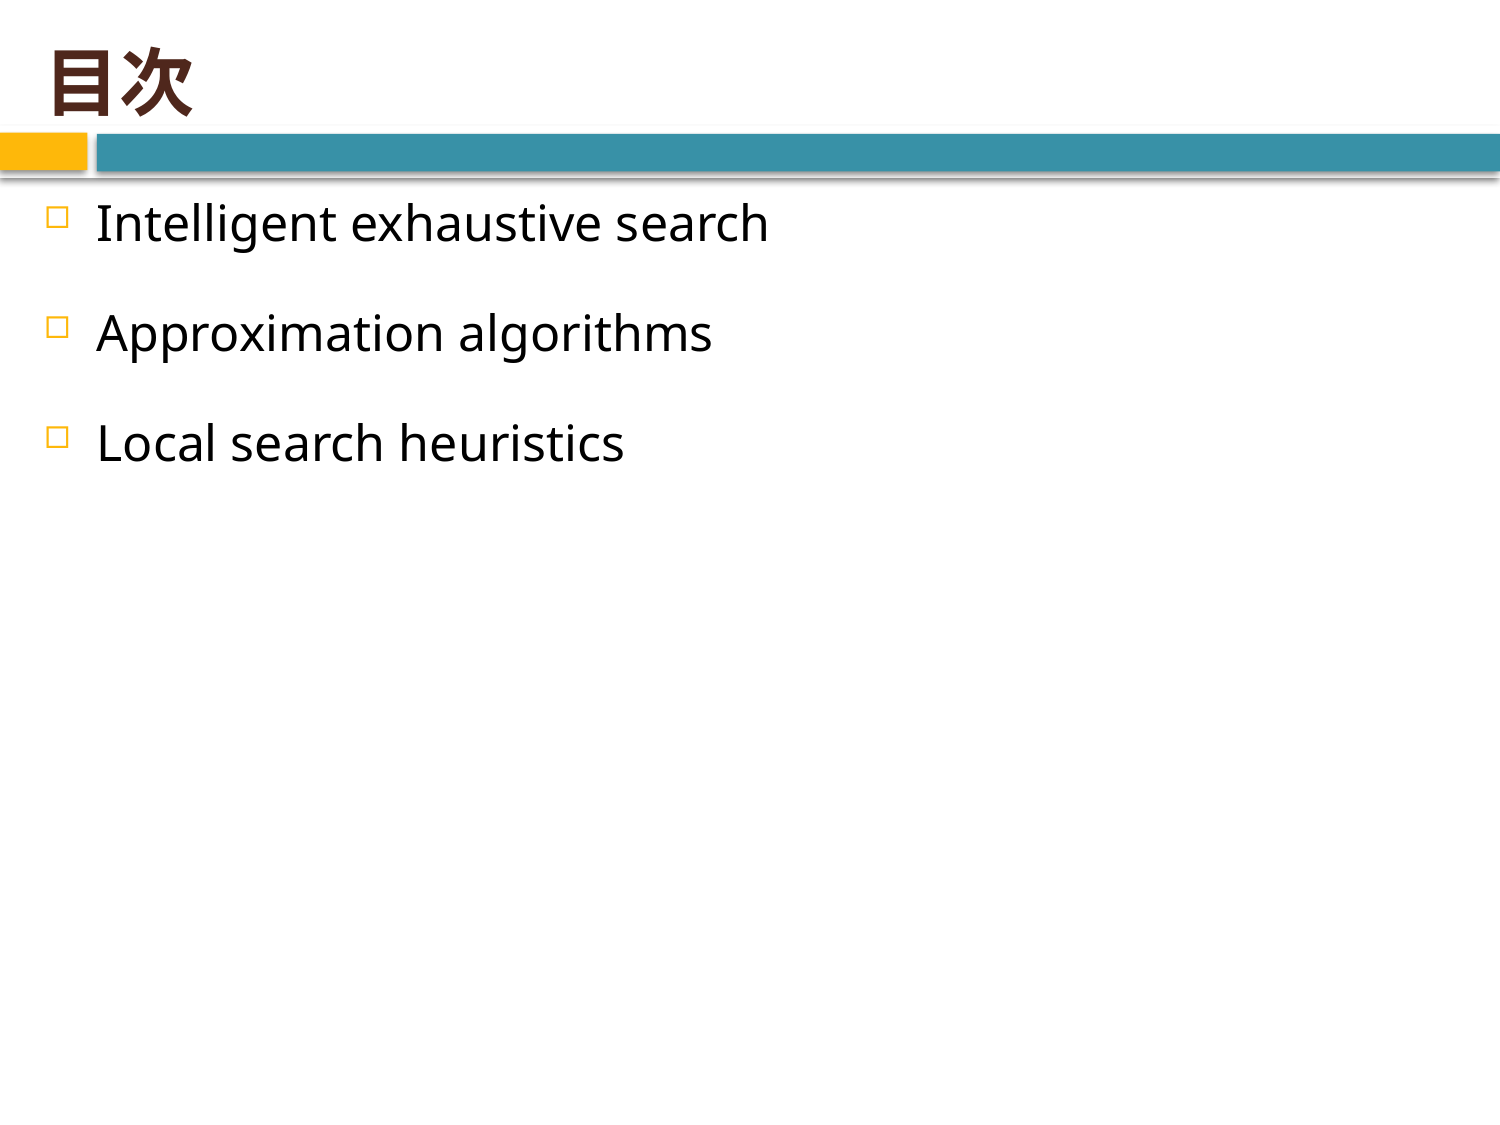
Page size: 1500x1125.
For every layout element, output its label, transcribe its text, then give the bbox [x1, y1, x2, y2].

list Intelligent exhaustive search Approximation algorithms Local search heuristics [29, 184, 1471, 1047]
title 目次 [29, 30, 1471, 131]
